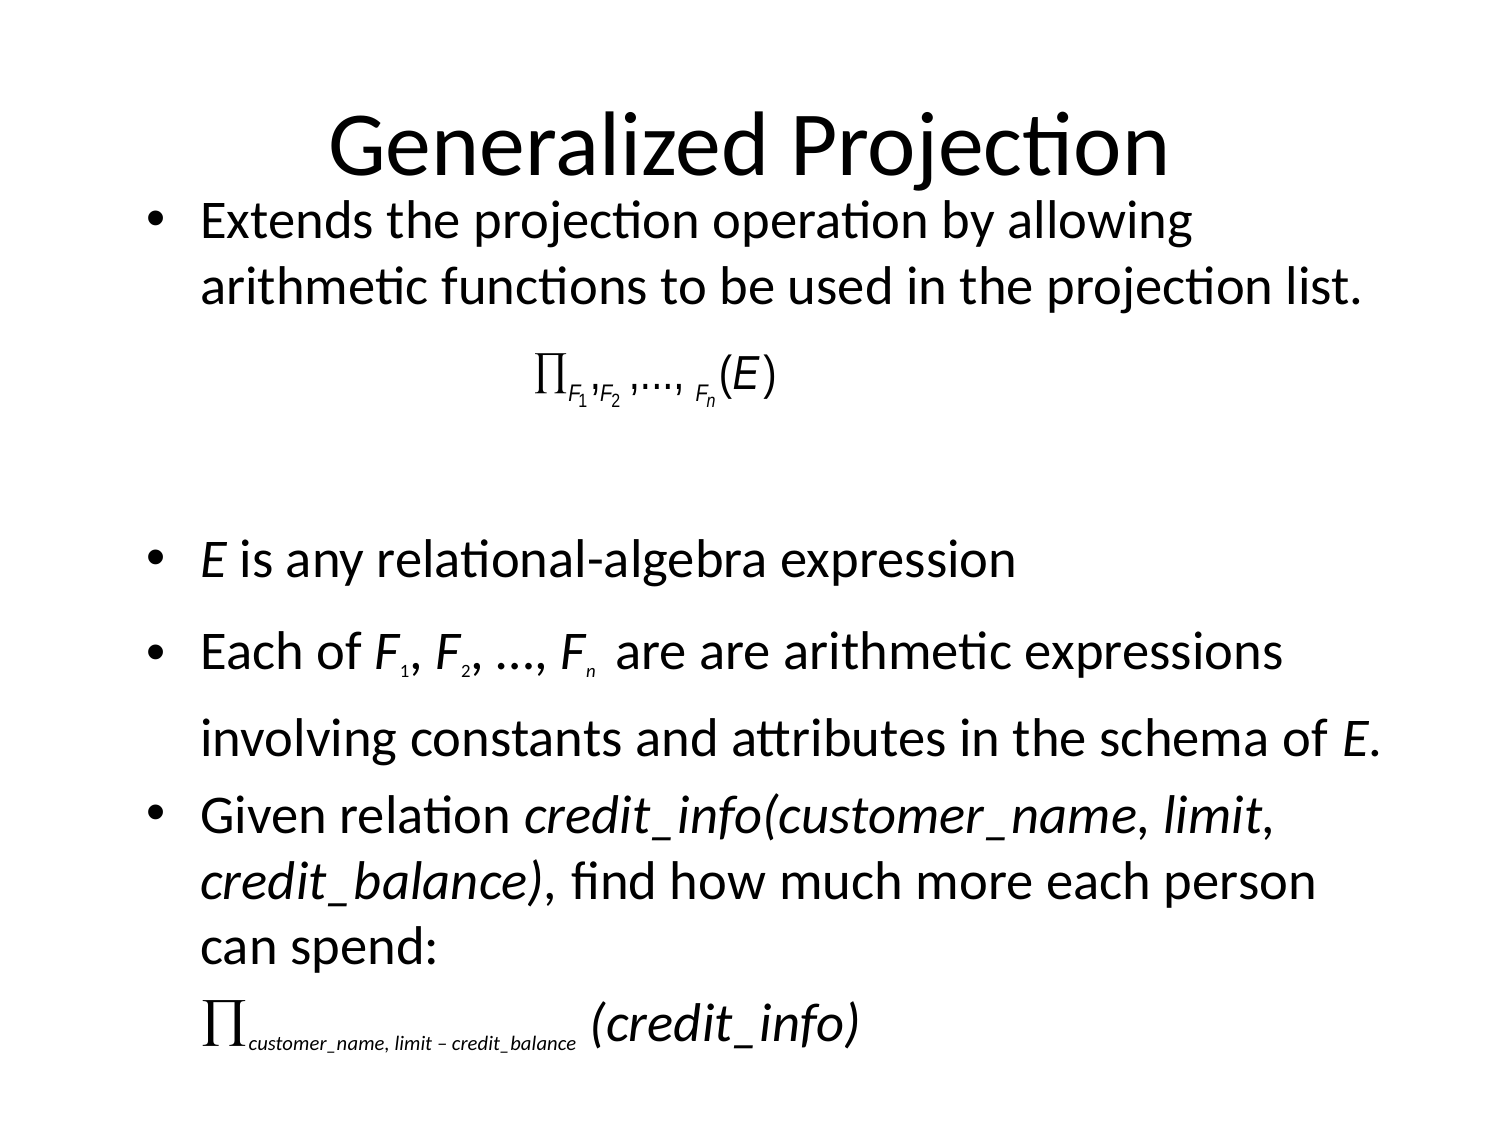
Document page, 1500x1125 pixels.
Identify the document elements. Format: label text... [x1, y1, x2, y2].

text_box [530, 346, 780, 415]
title Generalized Projection [75, 45, 1425, 233]
list Extends the projection operation by allowing arithmetic functions to be used in the projection list. E is any relational-algebra expression Each of F1, F2, …, Fn are are arithmetic expressions involving constants and attributes in the schema of E. Given relation credit_info(customer_name, limit, credit_balance), find how much more each person can spend: customer_name, limit – credit_balance (credit_info) [130, 176, 1419, 1081]
